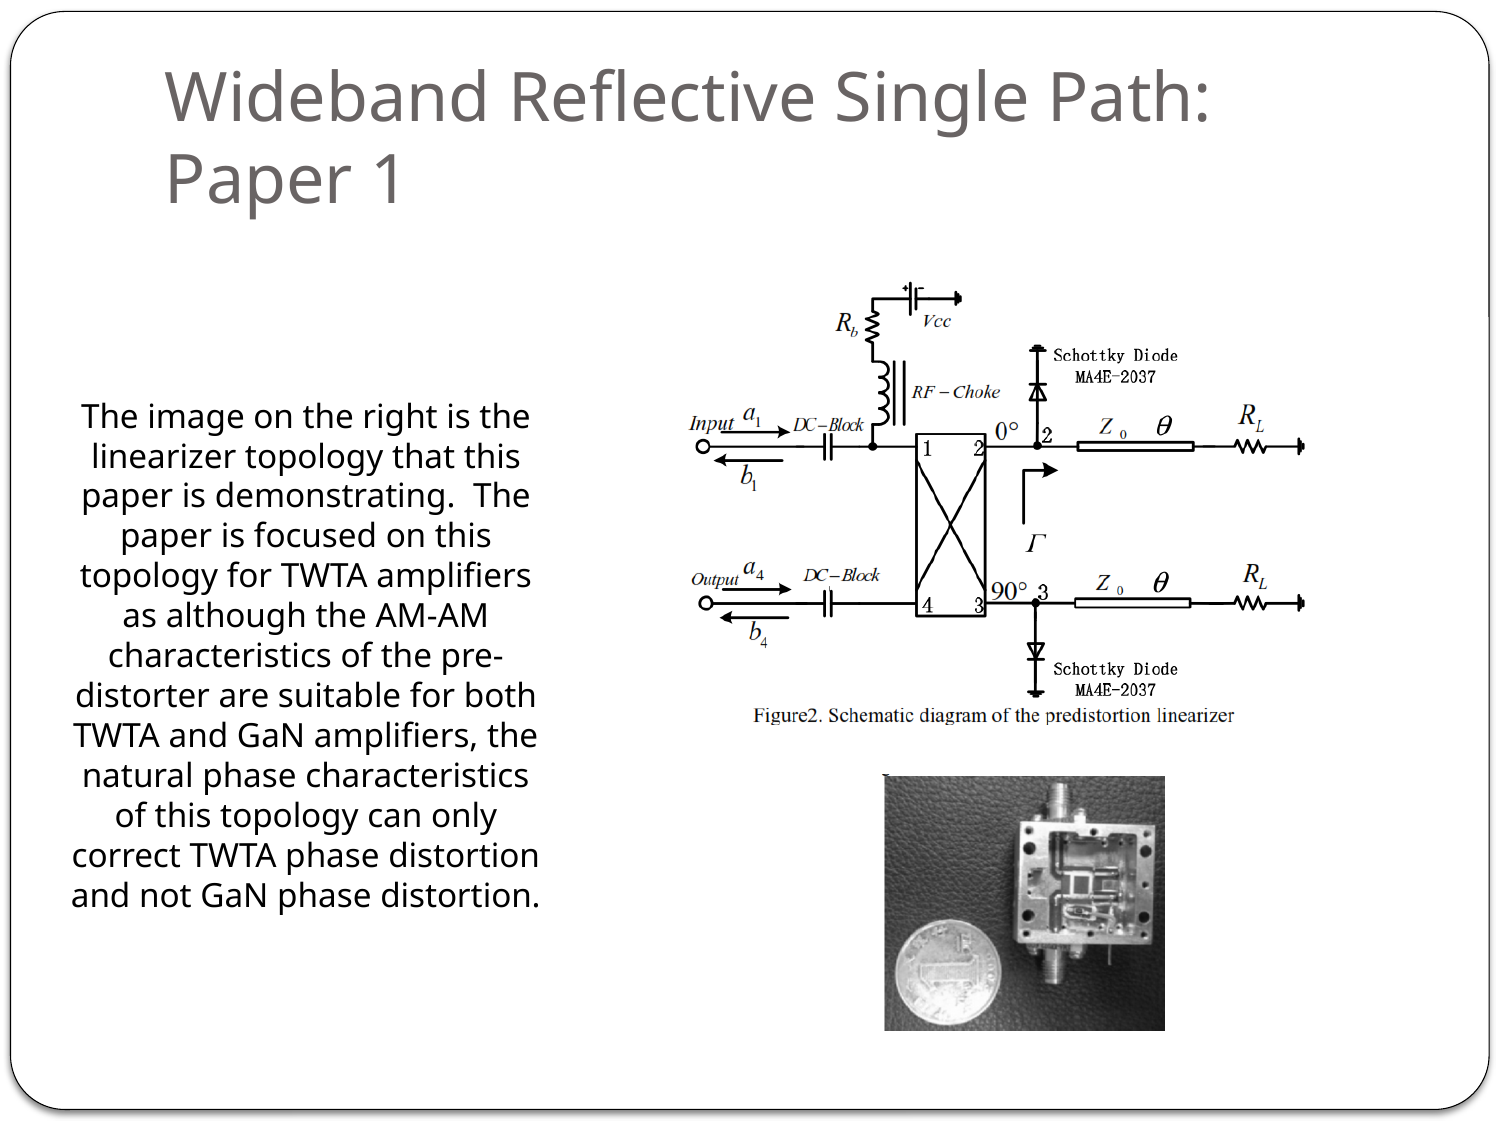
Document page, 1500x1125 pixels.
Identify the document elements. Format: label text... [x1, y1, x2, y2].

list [681, 274, 1330, 738]
title Wideband Reflective Single Path: Paper 1 [150, 45, 1425, 233]
text_box The image on the right is the linearizer topology that this paper is demonstrating. The paper is focused on this topology for TWTA amplifiers as although the AM-AM characteristics of the pre-distorter are suitable for both TWTA and GaN amplifiers, the natural phase characteristics of this topology can only correct TWTA phase distortion and not GaN phase distortion. [49, 387, 563, 922]
picture [880, 774, 1170, 1034]
